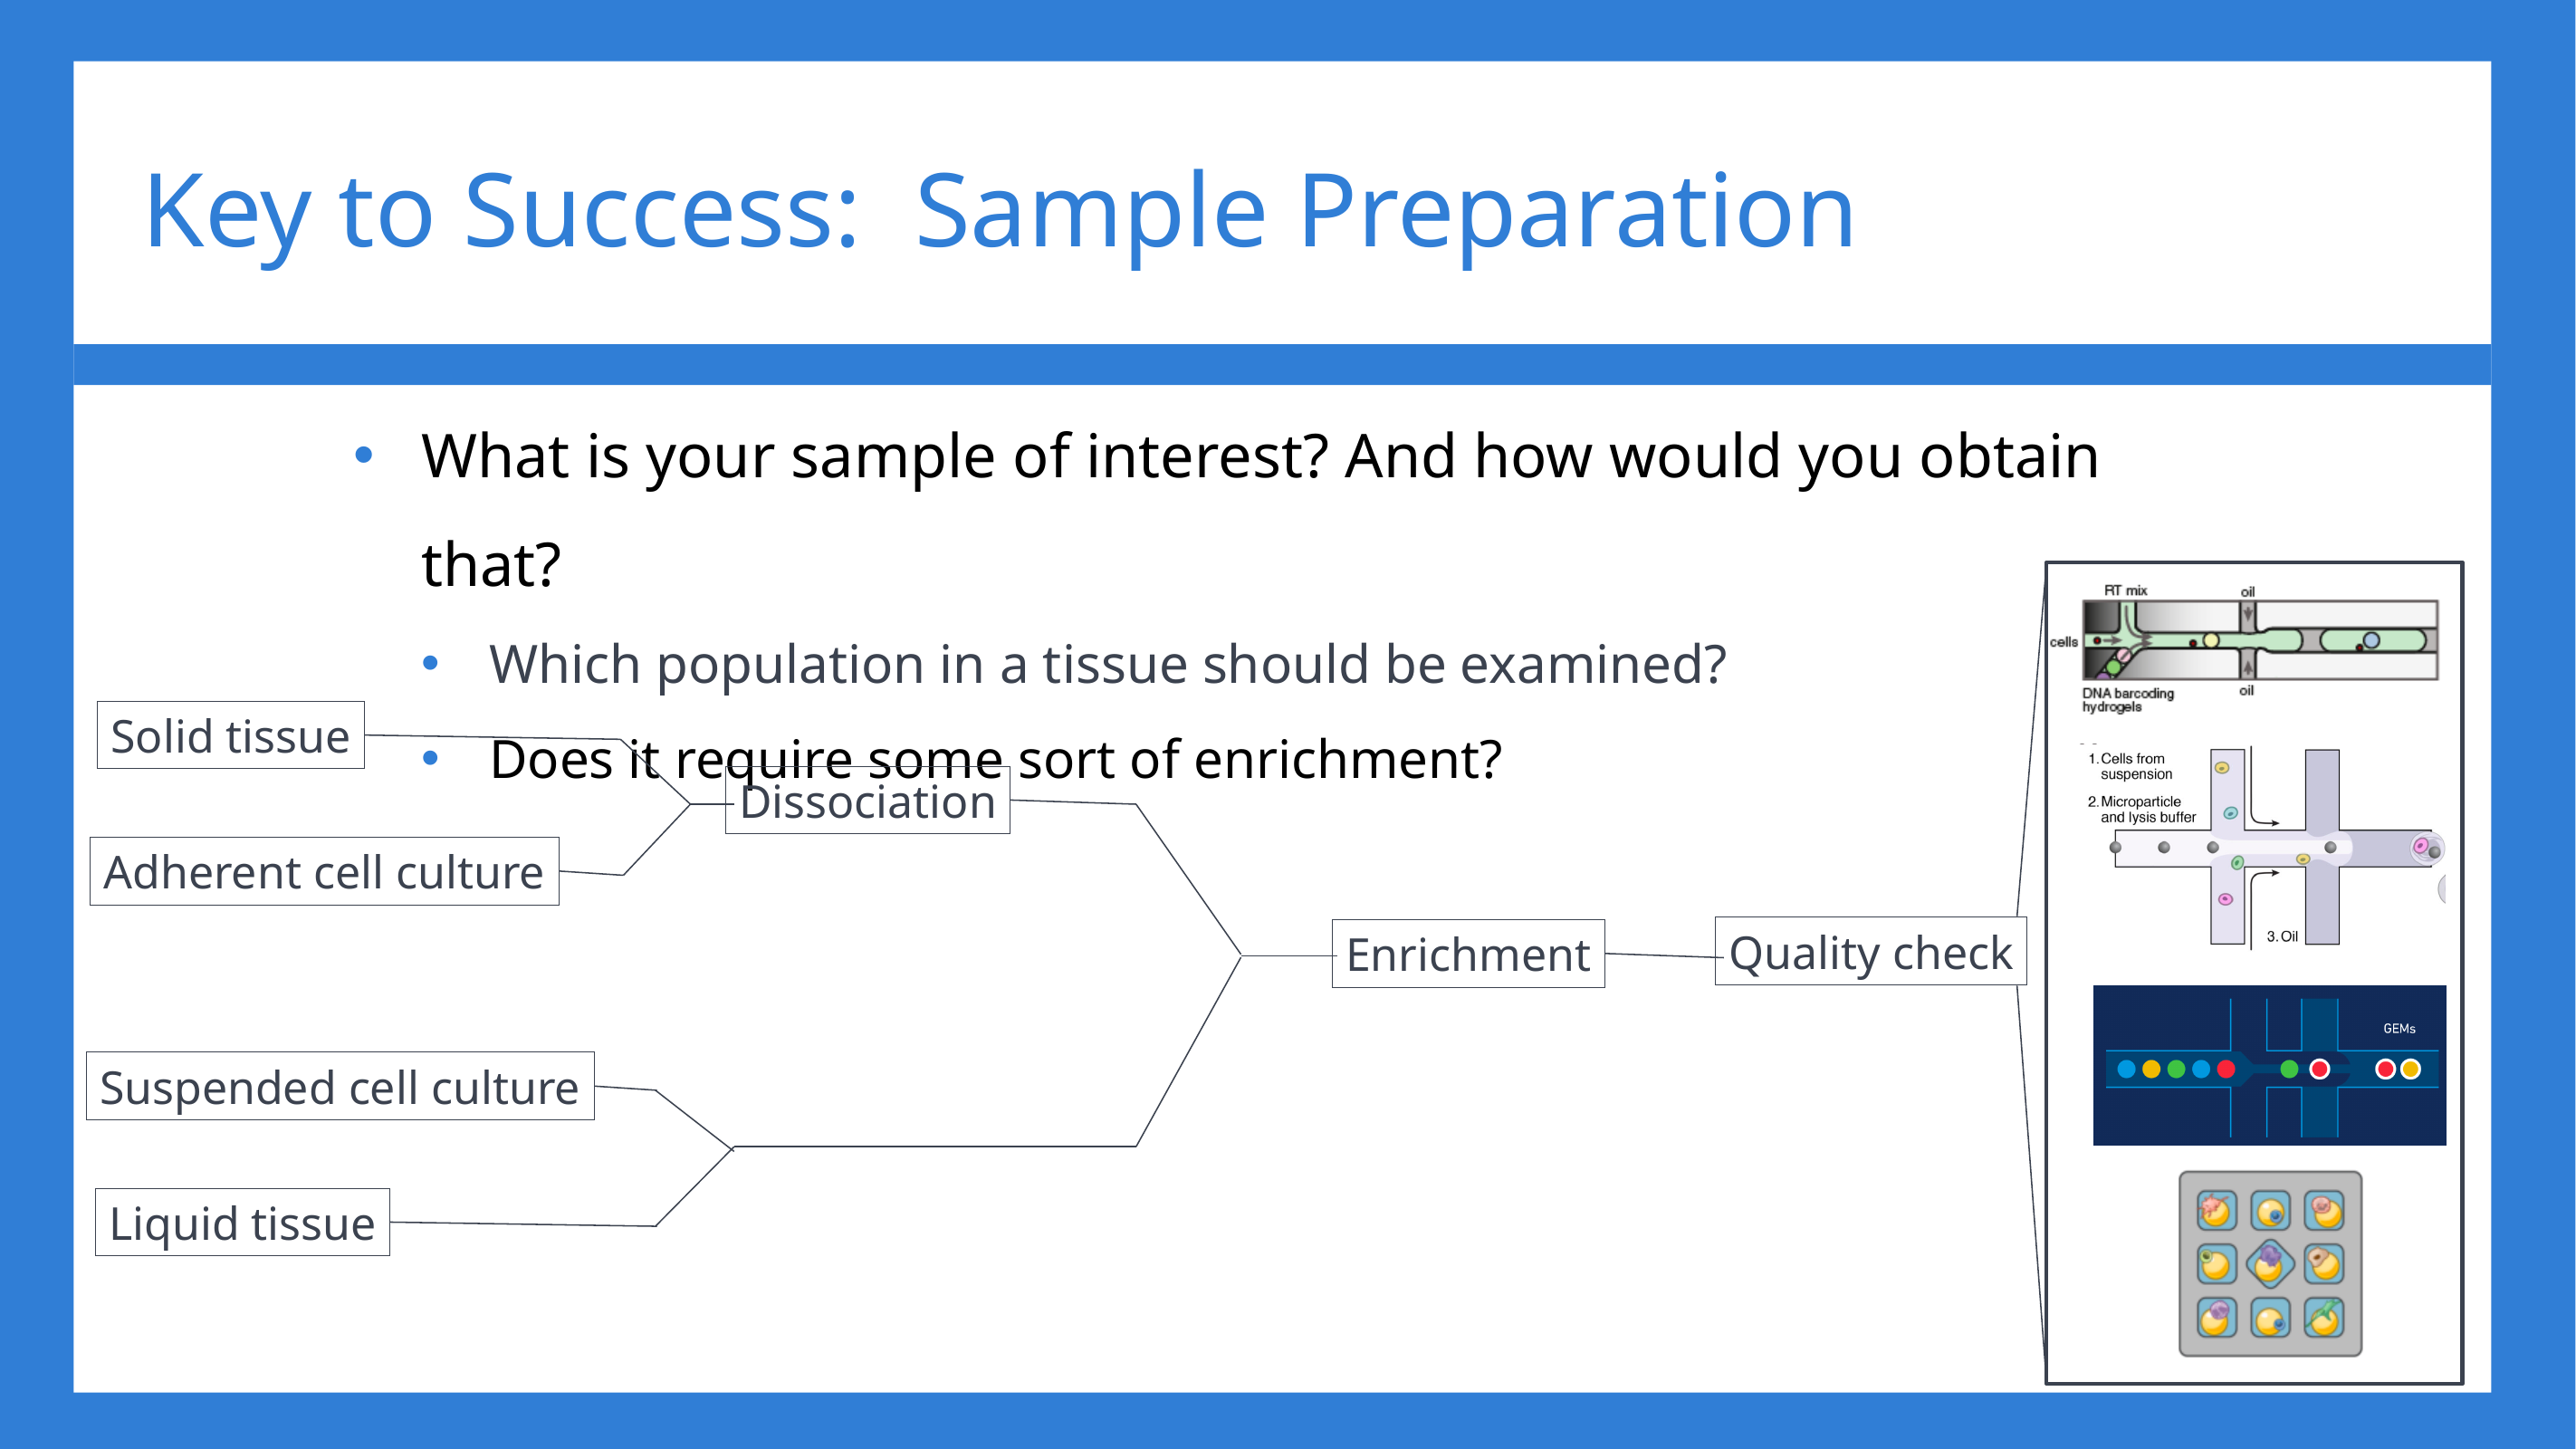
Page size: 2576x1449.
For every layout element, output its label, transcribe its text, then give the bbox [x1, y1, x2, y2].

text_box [103, 561, 2463, 1385]
title Key to Success: Sample Preparation [136, 136, 2119, 273]
text_box What is your sample of interest? And how would you obtain that? Which population in a tissue should be examined? Does it require some sort of enrichment? [340, 374, 2236, 557]
